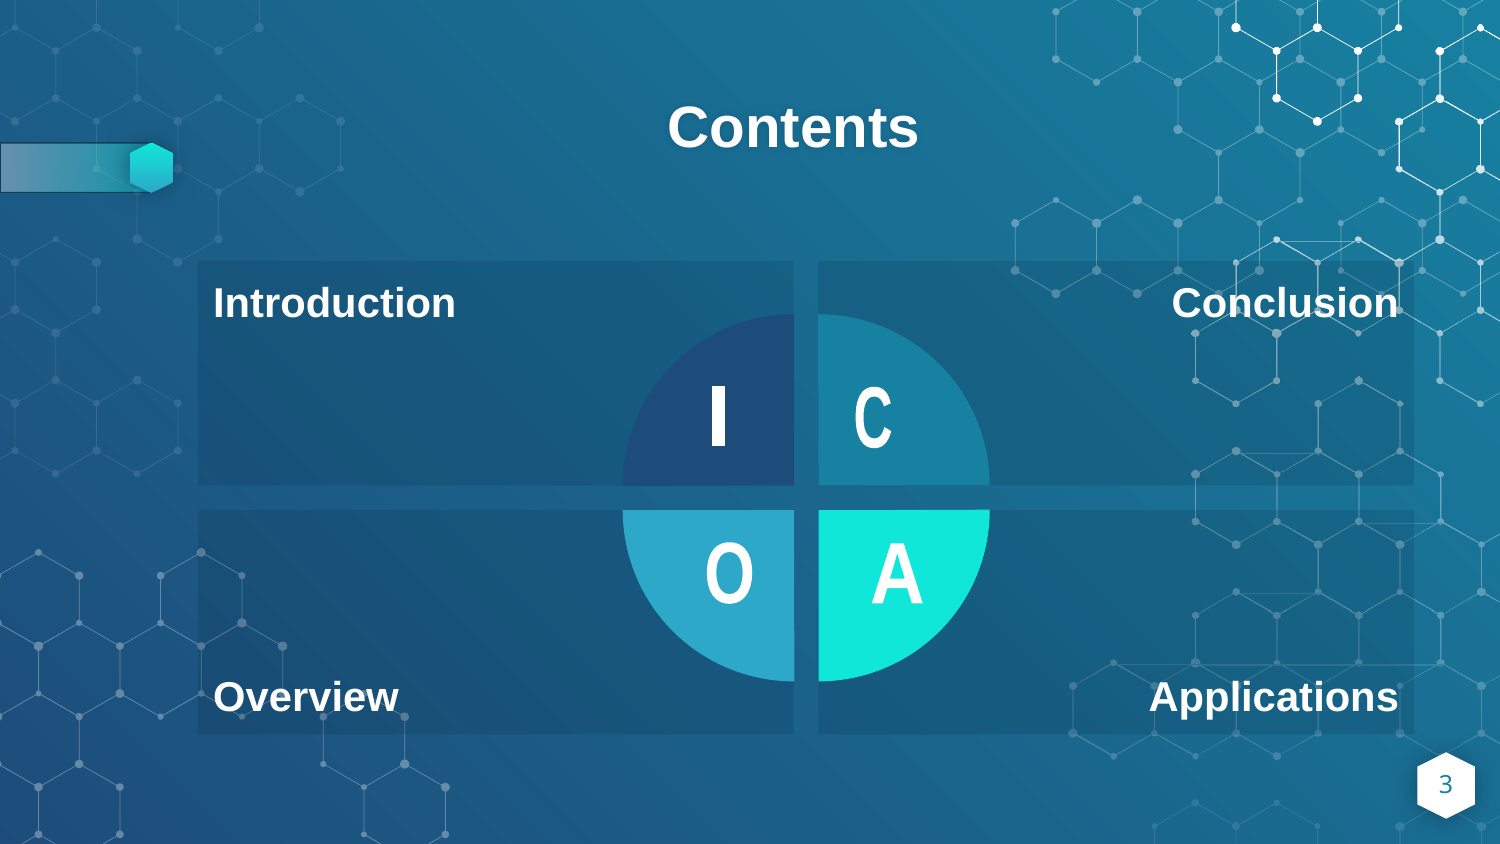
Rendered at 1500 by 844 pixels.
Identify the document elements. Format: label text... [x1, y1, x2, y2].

text_box [818, 509, 990, 682]
text_box Introduction [198, 261, 794, 486]
text_box [818, 314, 990, 486]
title Contents [242, 99, 1346, 158]
text_box Overview [198, 510, 794, 735]
text_box [622, 314, 794, 486]
slide_number ‹#› [1417, 752, 1475, 819]
text_box Applications [818, 510, 1414, 735]
text_box [622, 510, 795, 682]
text_box Conclusion [818, 261, 1414, 486]
